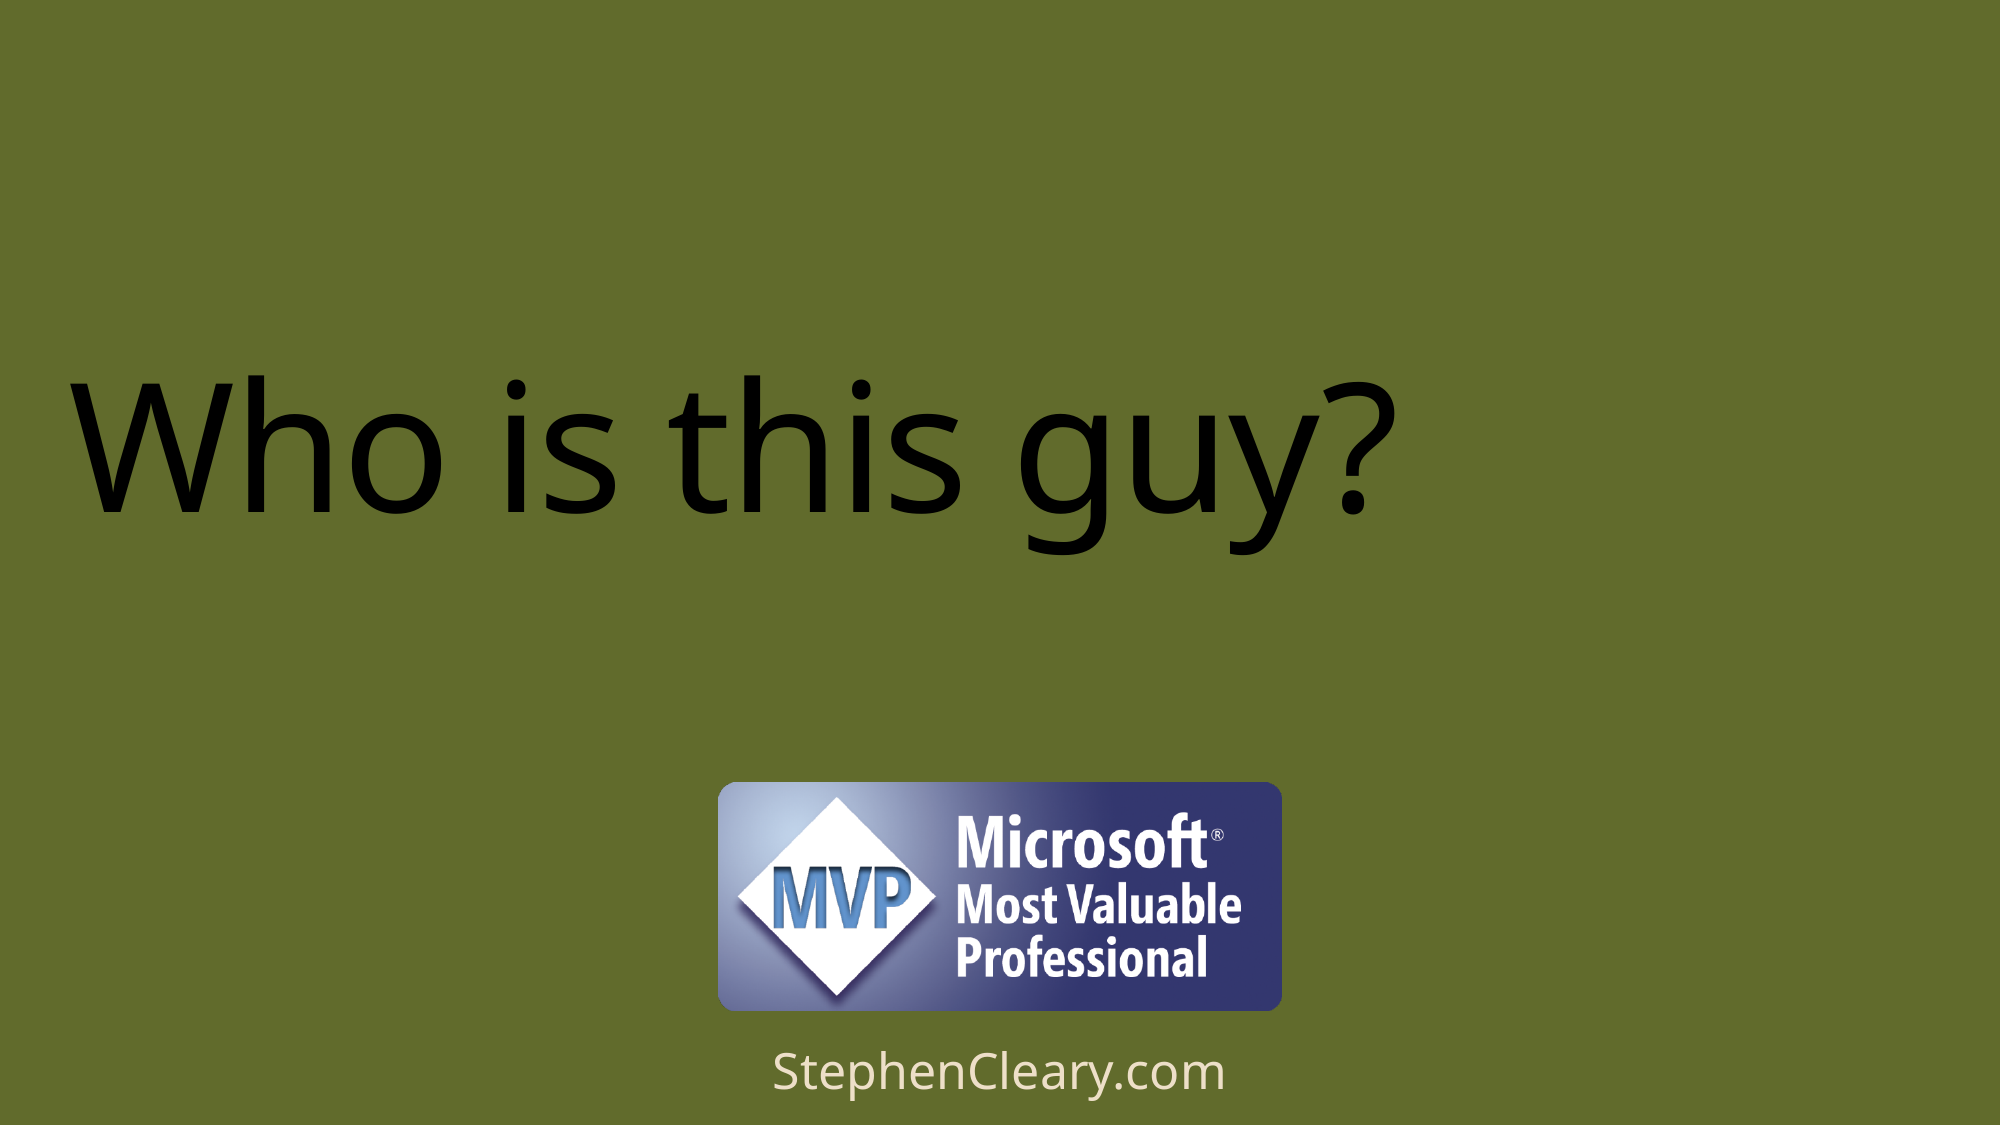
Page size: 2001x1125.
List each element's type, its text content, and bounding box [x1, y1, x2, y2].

picture [717, 782, 1282, 1011]
title Who is this guy? [44, 341, 1956, 637]
